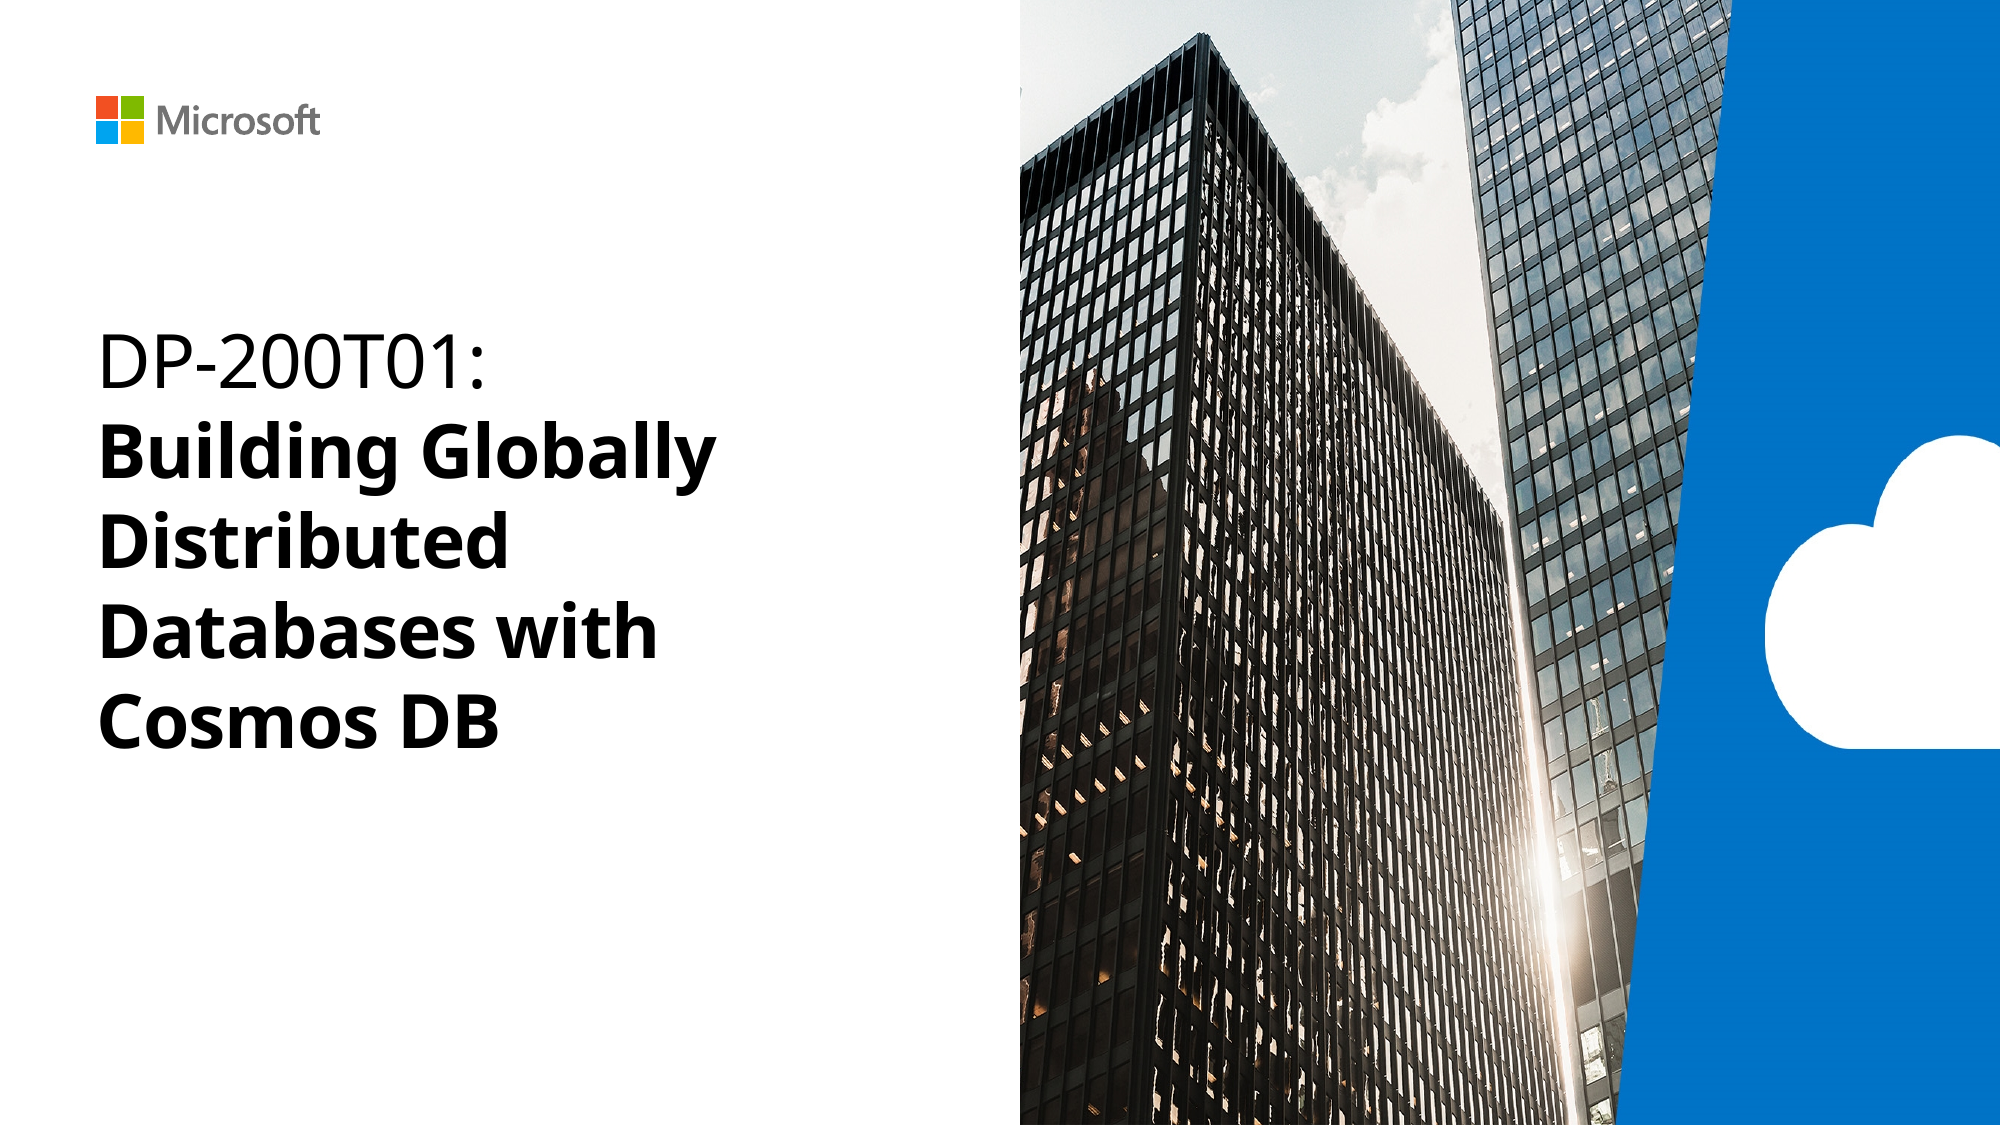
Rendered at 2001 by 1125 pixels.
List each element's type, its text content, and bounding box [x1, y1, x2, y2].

picture [1020, 0, 2000, 1125]
title DP-200T01: Building Globally Distributed Databases with Cosmos DB [96, 308, 781, 764]
